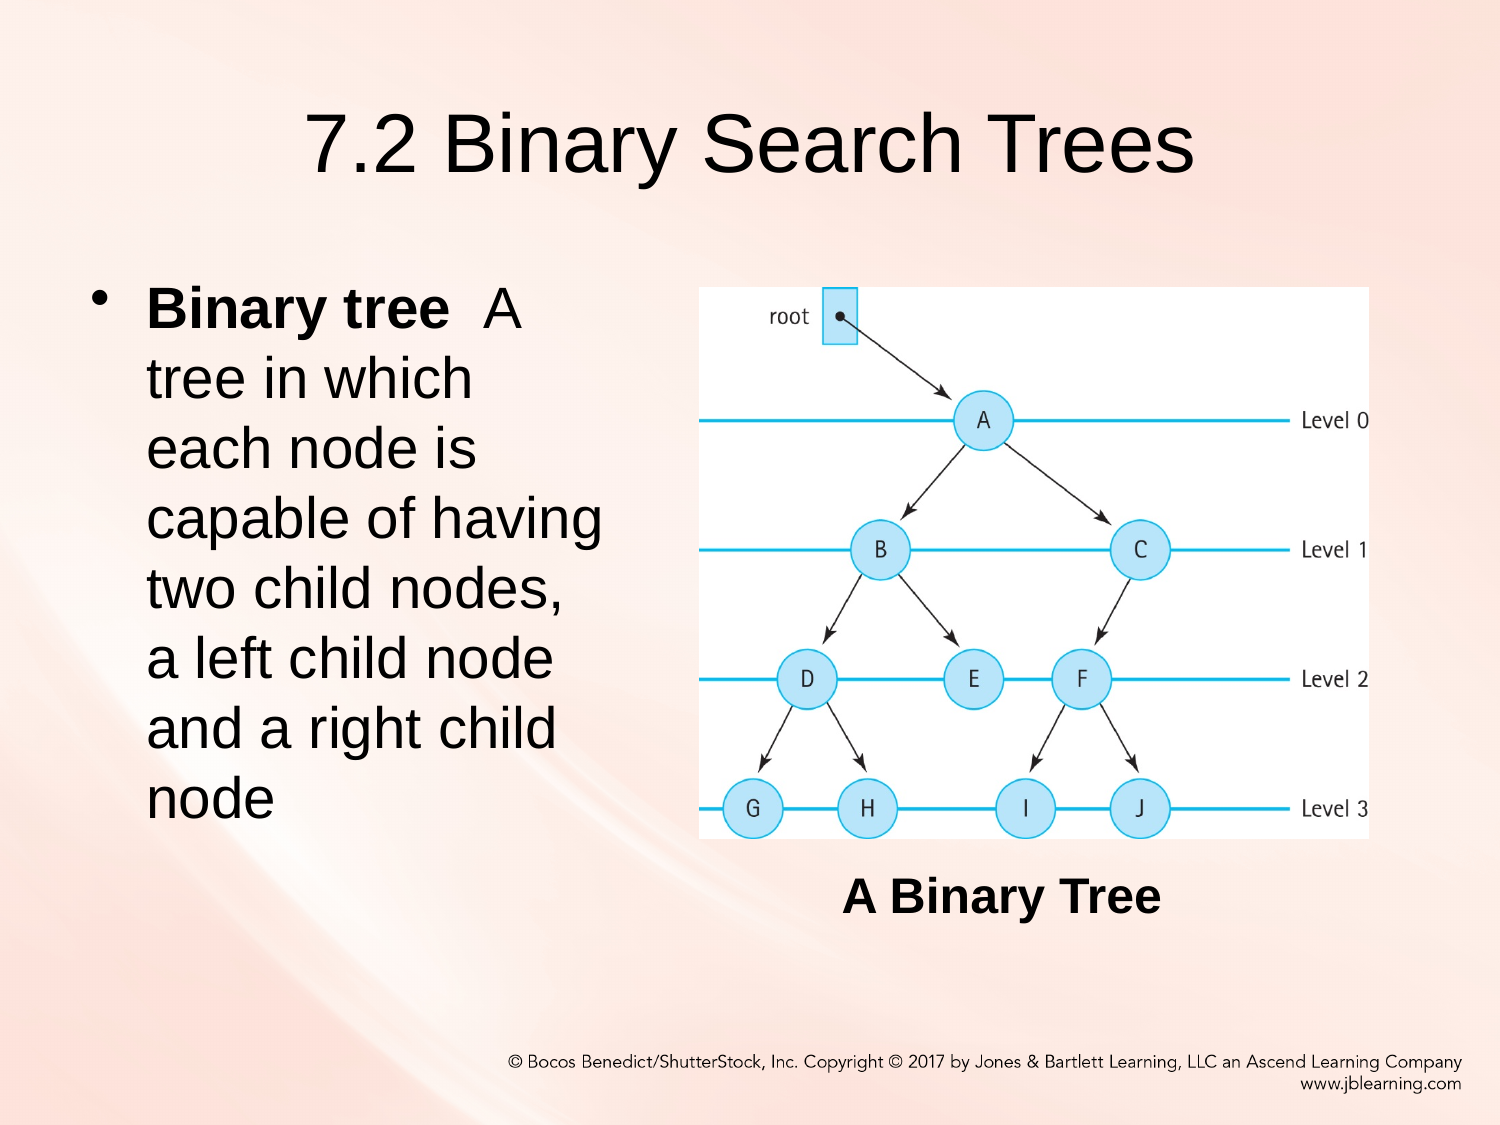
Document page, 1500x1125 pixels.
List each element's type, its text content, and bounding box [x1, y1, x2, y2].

list Binary tree A tree in which each node is capable of having two child nodes, a left child node and a right child node [75, 262, 625, 1005]
title 7.2 Binary Search Trees [75, 45, 1425, 233]
picture [0, 0, 1500, 1125]
text_box A Binary Tree [826, 855, 1178, 931]
